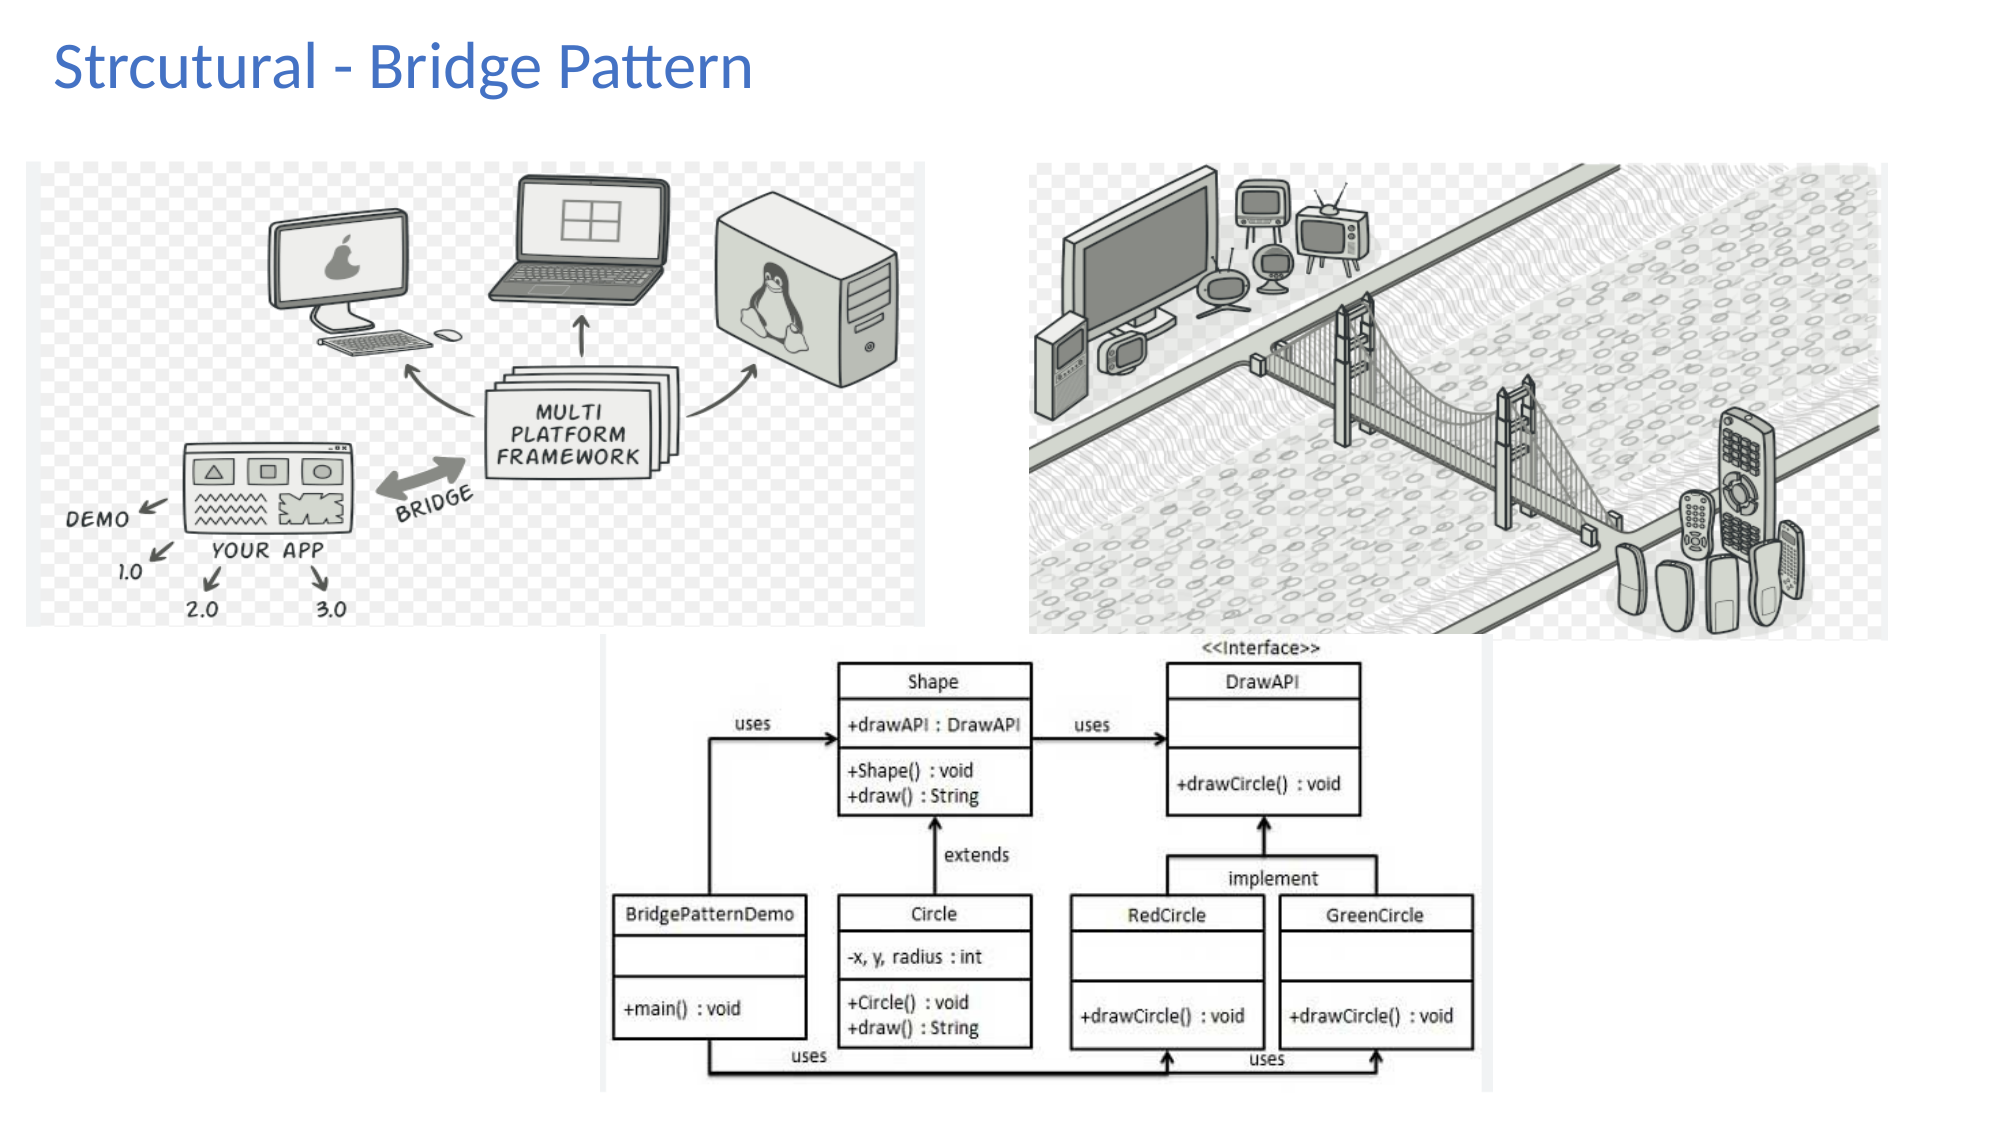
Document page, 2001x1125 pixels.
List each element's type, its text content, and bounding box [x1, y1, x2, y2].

picture [26, 157, 1888, 1111]
text_box Strcutural - Bridge Pattern [38, 14, 770, 109]
